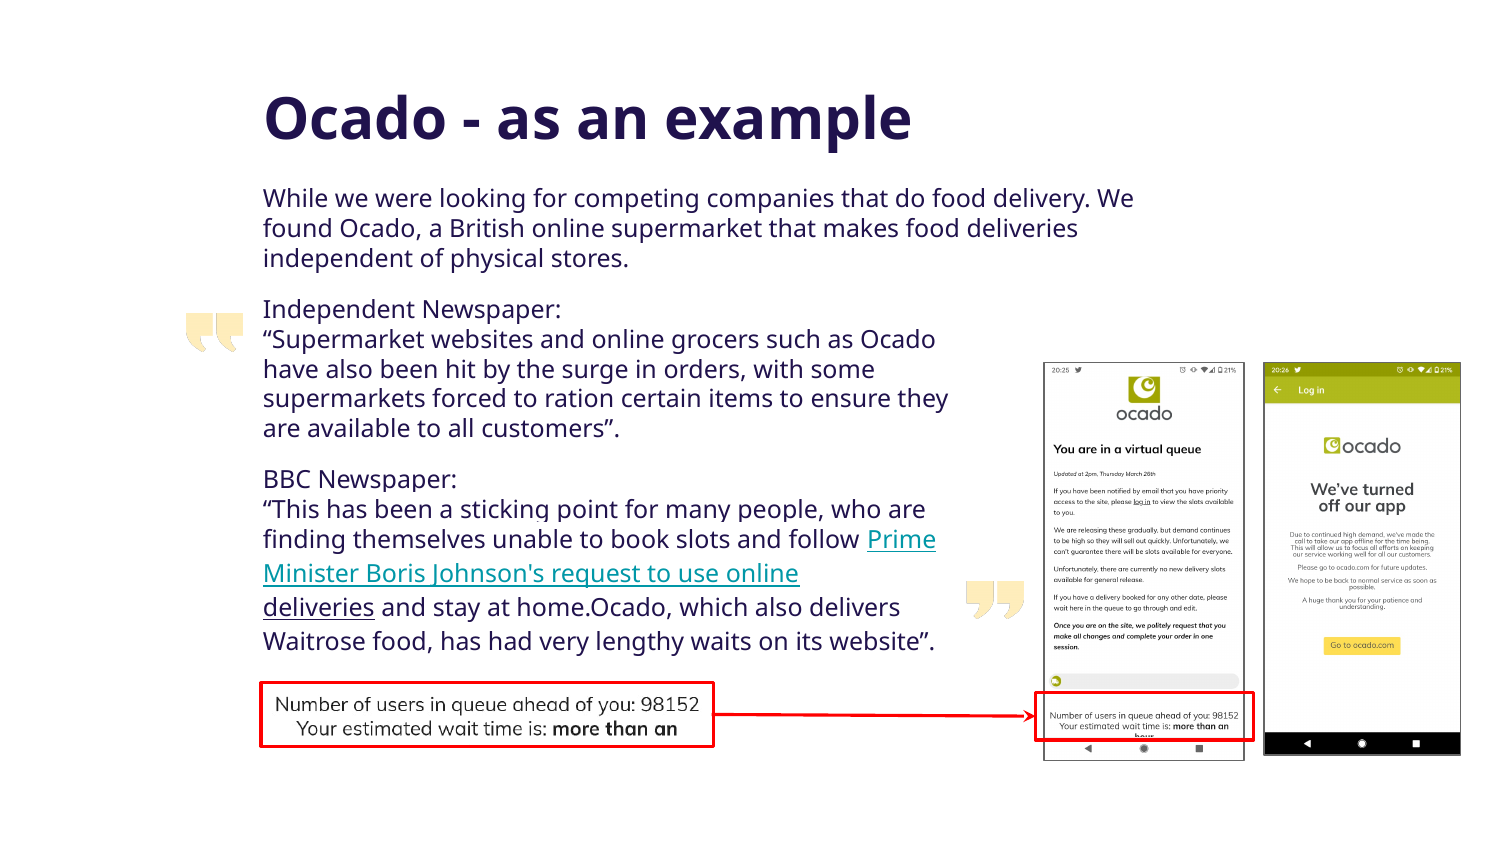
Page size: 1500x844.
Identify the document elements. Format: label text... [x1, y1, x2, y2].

title Ocado - as an example [248, 82, 995, 150]
picture [1264, 363, 1461, 755]
picture [185, 313, 249, 352]
text_box [1035, 692, 1039, 714]
picture [1044, 363, 1244, 761]
picture [262, 684, 712, 745]
text_box [1248, 692, 1254, 741]
picture [961, 581, 1024, 620]
text_box [1035, 724, 1039, 741]
list While we were looking for competing companies that do food delivery. We found Ocado, a British online supermarket that makes food deliveries independent of physical stores. Independent Newspaper: “Supermarket websites and online grocers such as Ocado have also been hit by the surge in orders, with some supermarkets forced to ration certain items to ensure they are available to all customers”. BBC Newspaper: “This has been a sticking point for many people, who are finding themselves unable to book slots and follow Prime Minister Boris Johnson's request to use online deliveries and stay at home.Ocado, which also delivers Waitrose food, has had very lengthy waits on its website”. [247, 175, 1190, 664]
